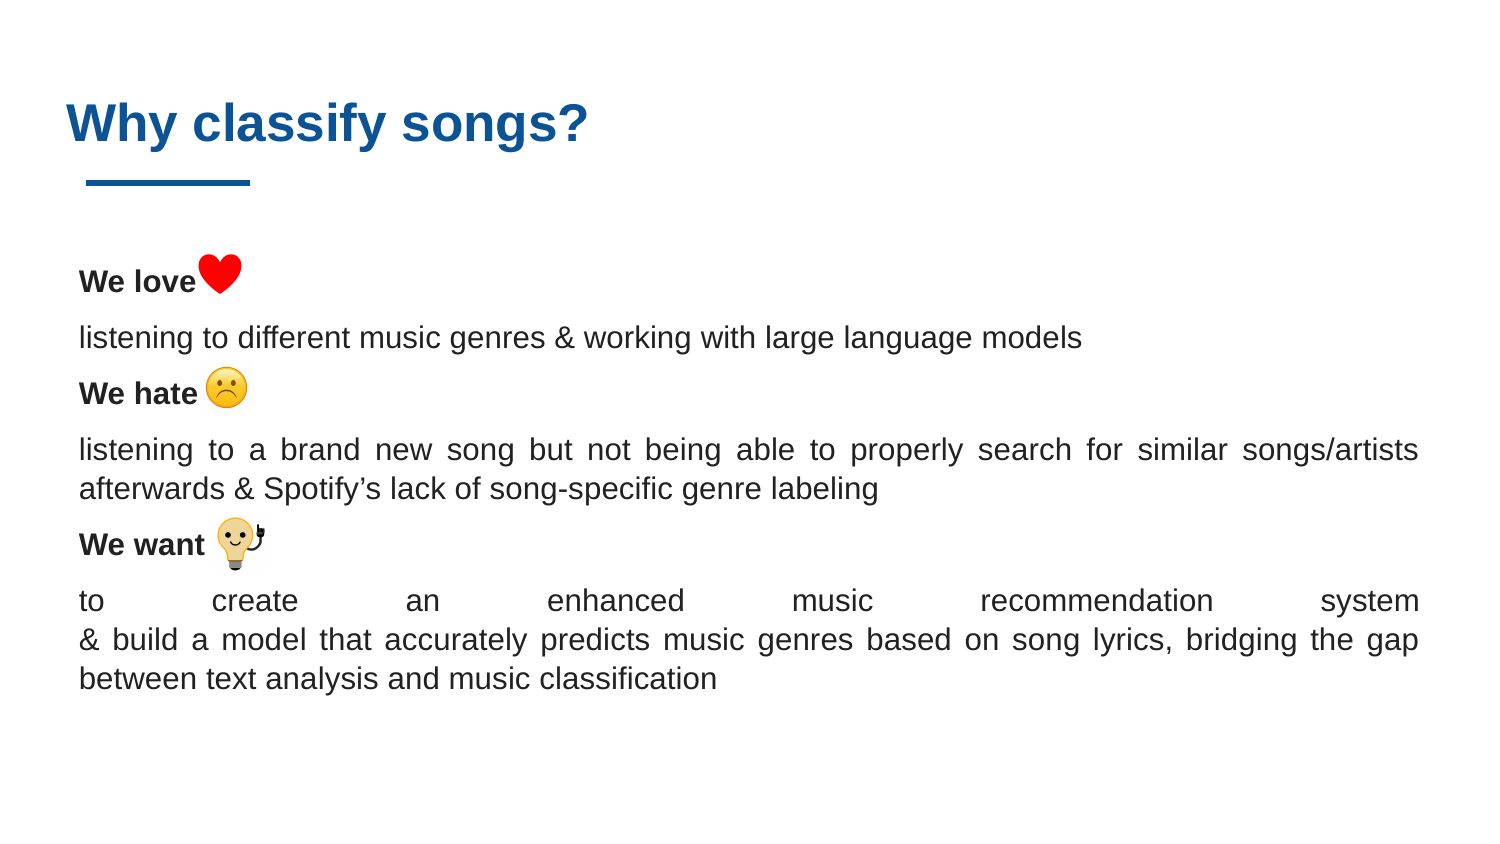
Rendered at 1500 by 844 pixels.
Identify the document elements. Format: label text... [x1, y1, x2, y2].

text_box We love listening to different music genres & working with large language models We hate listening to a brand new song but not being able to properly search for similar songs/artists afterwards & Spotify’s lack of song-specific genre labeling We want to create an enhanced music recommendation system & build a model that accurately predicts music genres based on song lyrics, bridging the gap between text analysis and music classification [63, 244, 1437, 812]
picture [198, 360, 254, 416]
text_box [199, 255, 241, 294]
text_box Why classify songs? [51, 72, 1449, 167]
picture [212, 515, 268, 572]
